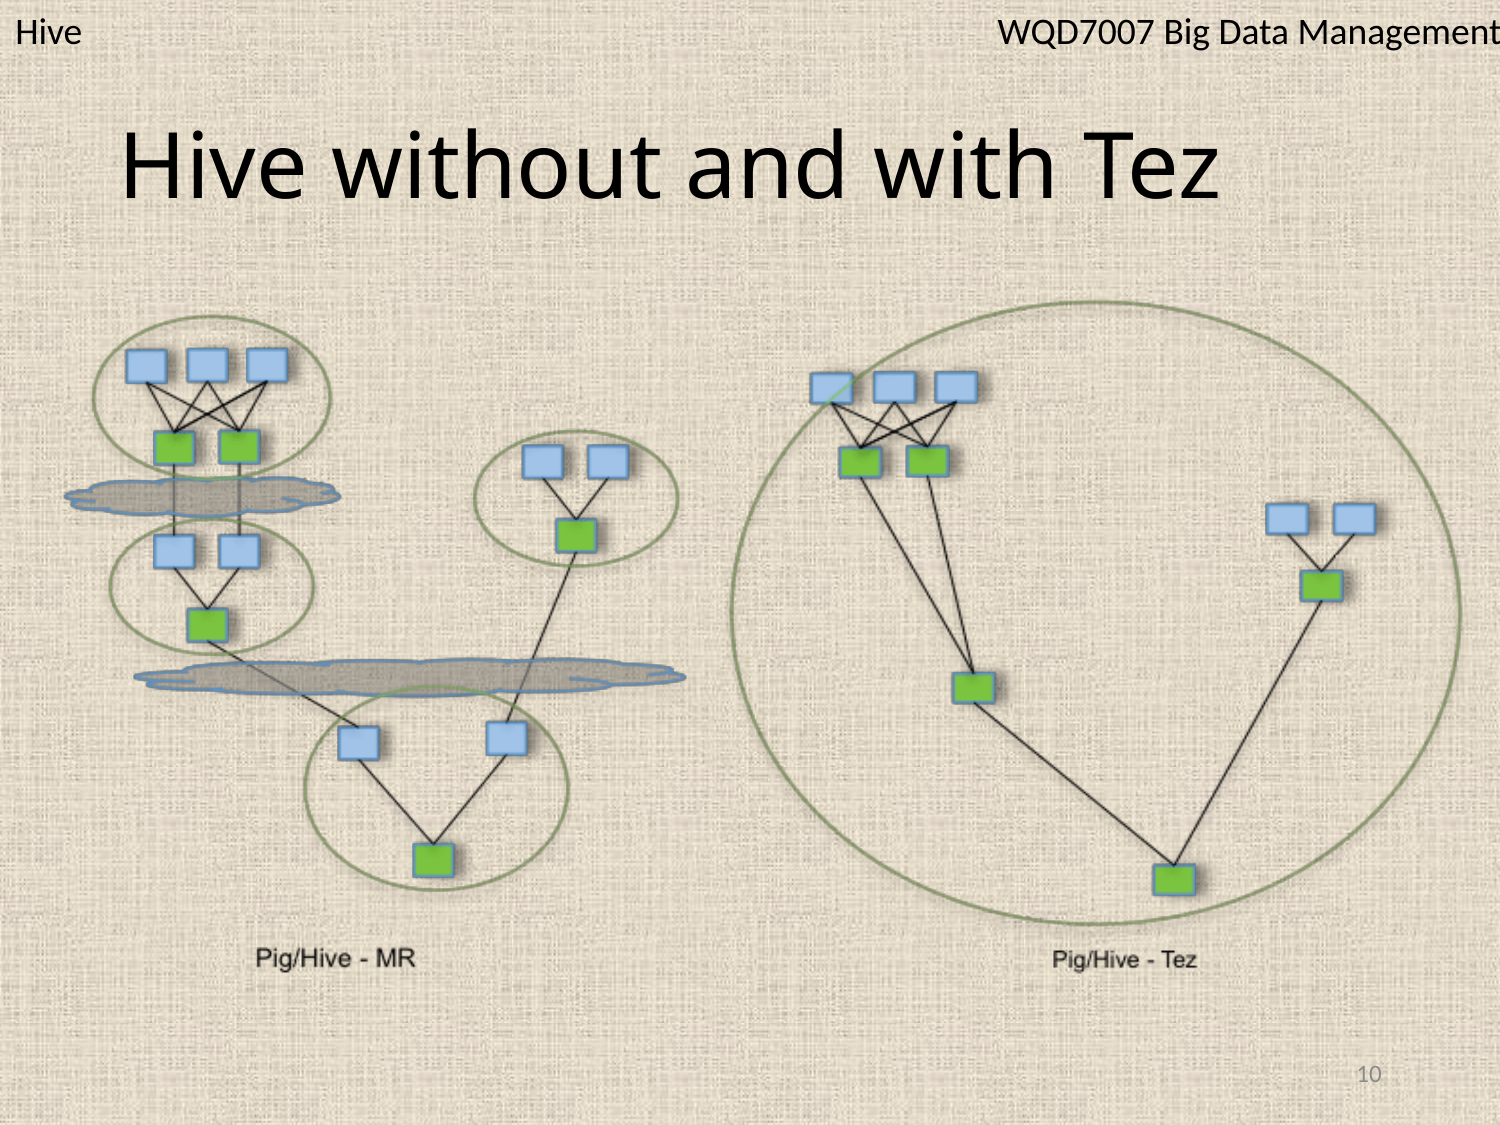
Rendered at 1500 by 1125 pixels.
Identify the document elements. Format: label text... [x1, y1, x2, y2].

slide_number 10 [1059, 1042, 1397, 1103]
title Hive without and with Tez [103, 59, 1397, 278]
text_box WQD7007 Big Data Management [982, 0, 1500, 60]
picture [50, 294, 1476, 987]
text_box Hive [0, 0, 98, 59]
